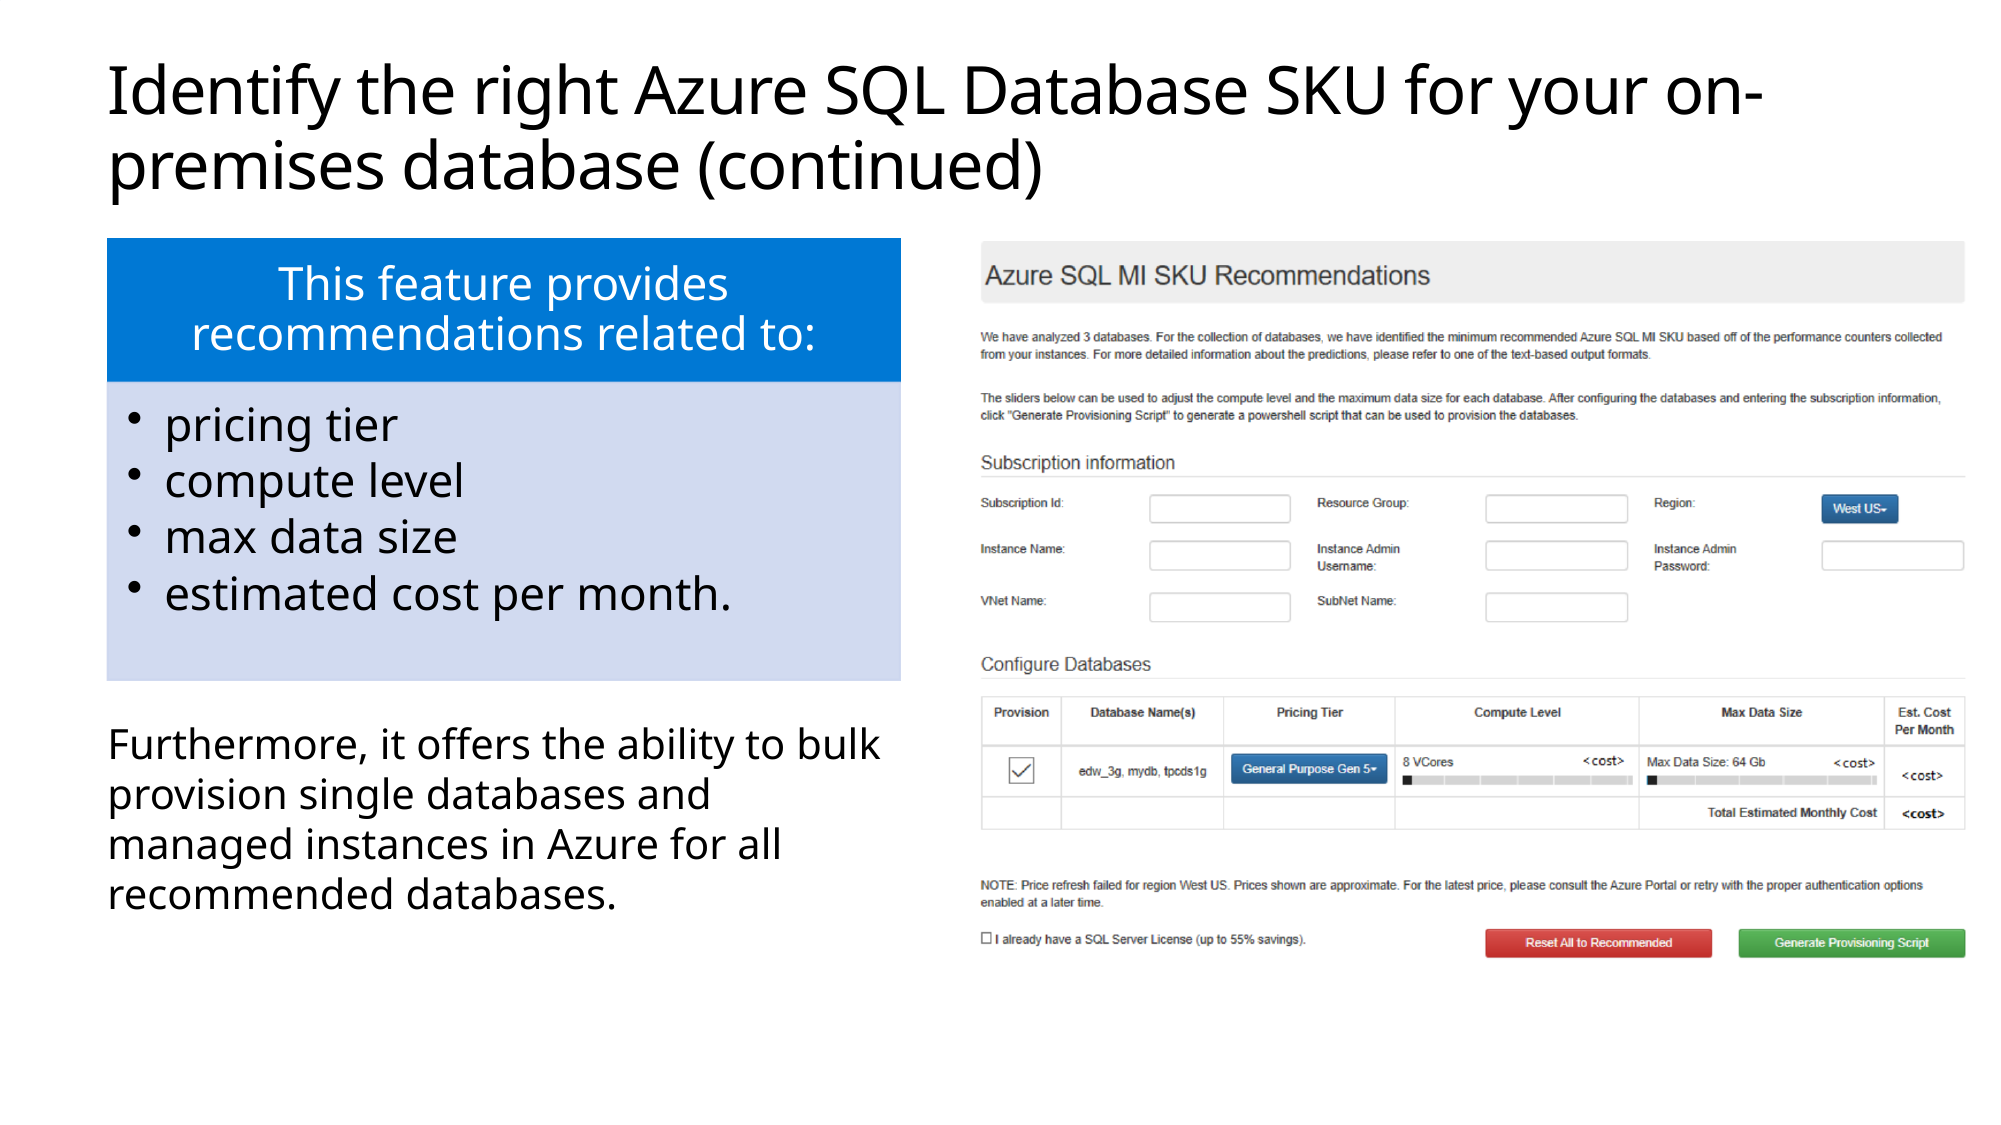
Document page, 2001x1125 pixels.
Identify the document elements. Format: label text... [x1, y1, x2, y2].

title Identify the right Azure SQL Database SKU for your on-premises database (continued) [107, 52, 1893, 204]
text_box Furthermore, it offers the ability to bulk provision single databases and managed instances in Azure for all recommended databases. [107, 717, 900, 968]
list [107, 230, 900, 688]
picture [973, 230, 1977, 971]
